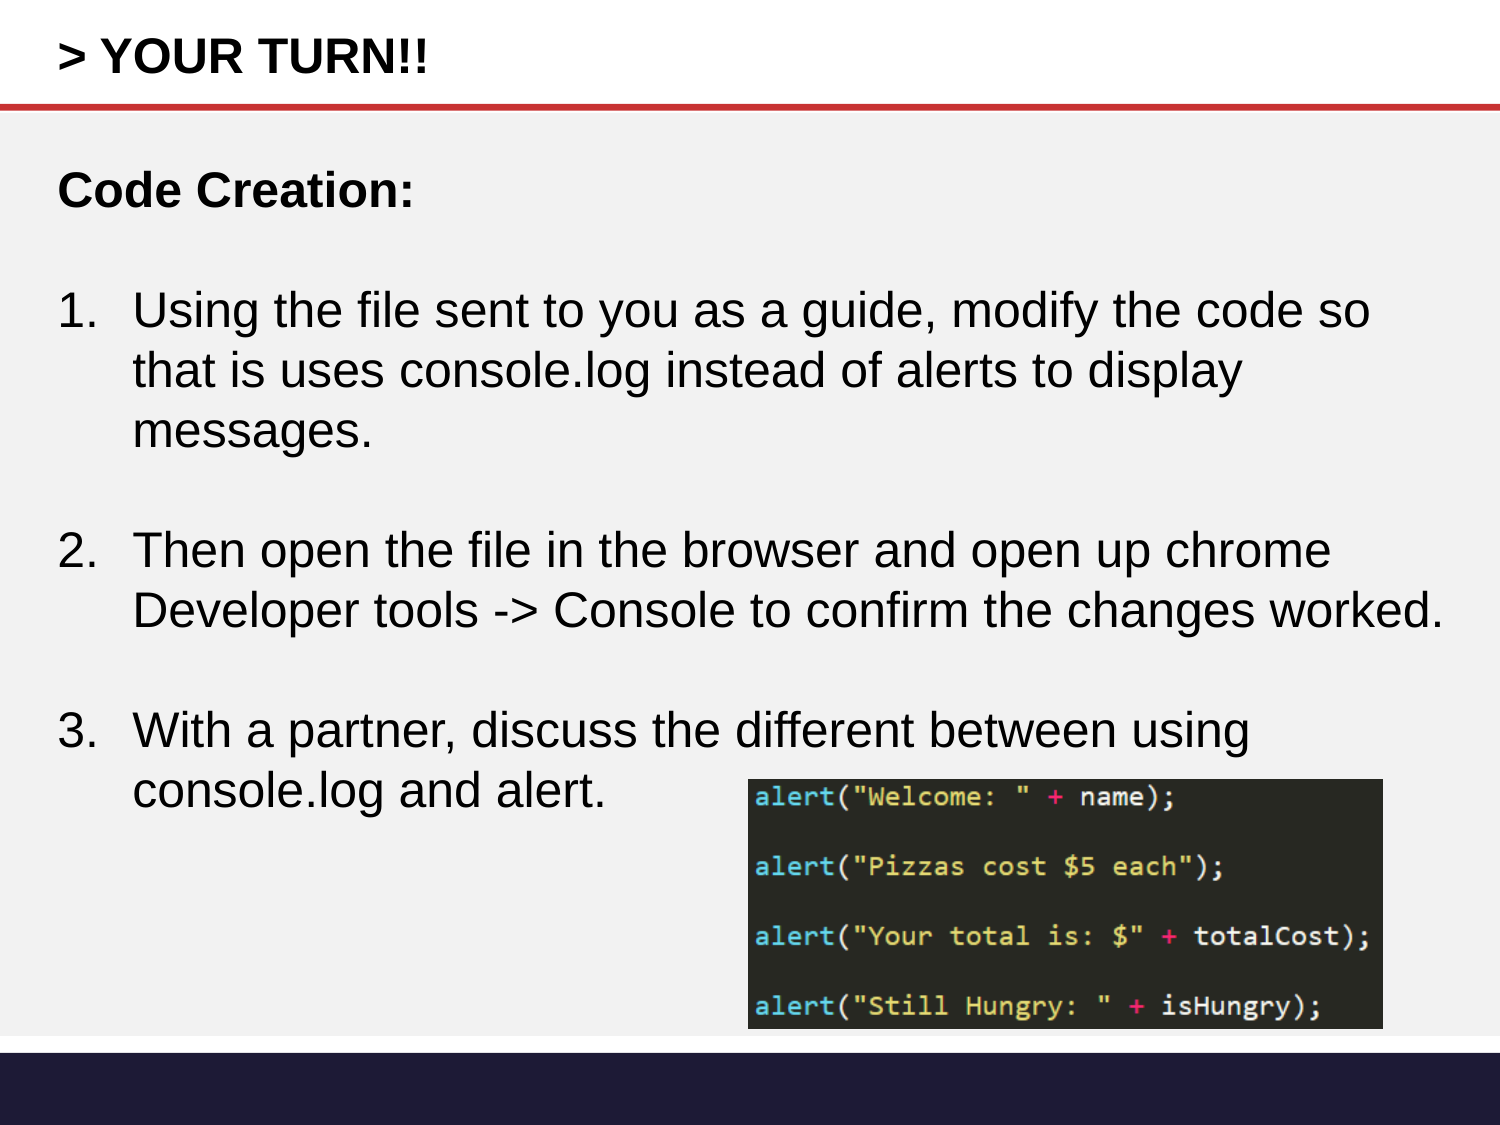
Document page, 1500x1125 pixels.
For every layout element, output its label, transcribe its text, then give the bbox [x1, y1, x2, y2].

picture [748, 779, 1383, 1029]
text_box [0, 112, 1500, 1036]
text_box > YOUR TURN!! [50, 16, 913, 91]
text_box Code Creation: Using the file sent to you as a guide, modify the code so that is uses console.log instead of alerts to display messages. Then open the file in the browser and open up chrome Developer tools -> Console to confirm the changes worked. With a partner, discuss the different between using console.log and alert. [49, 149, 1475, 825]
